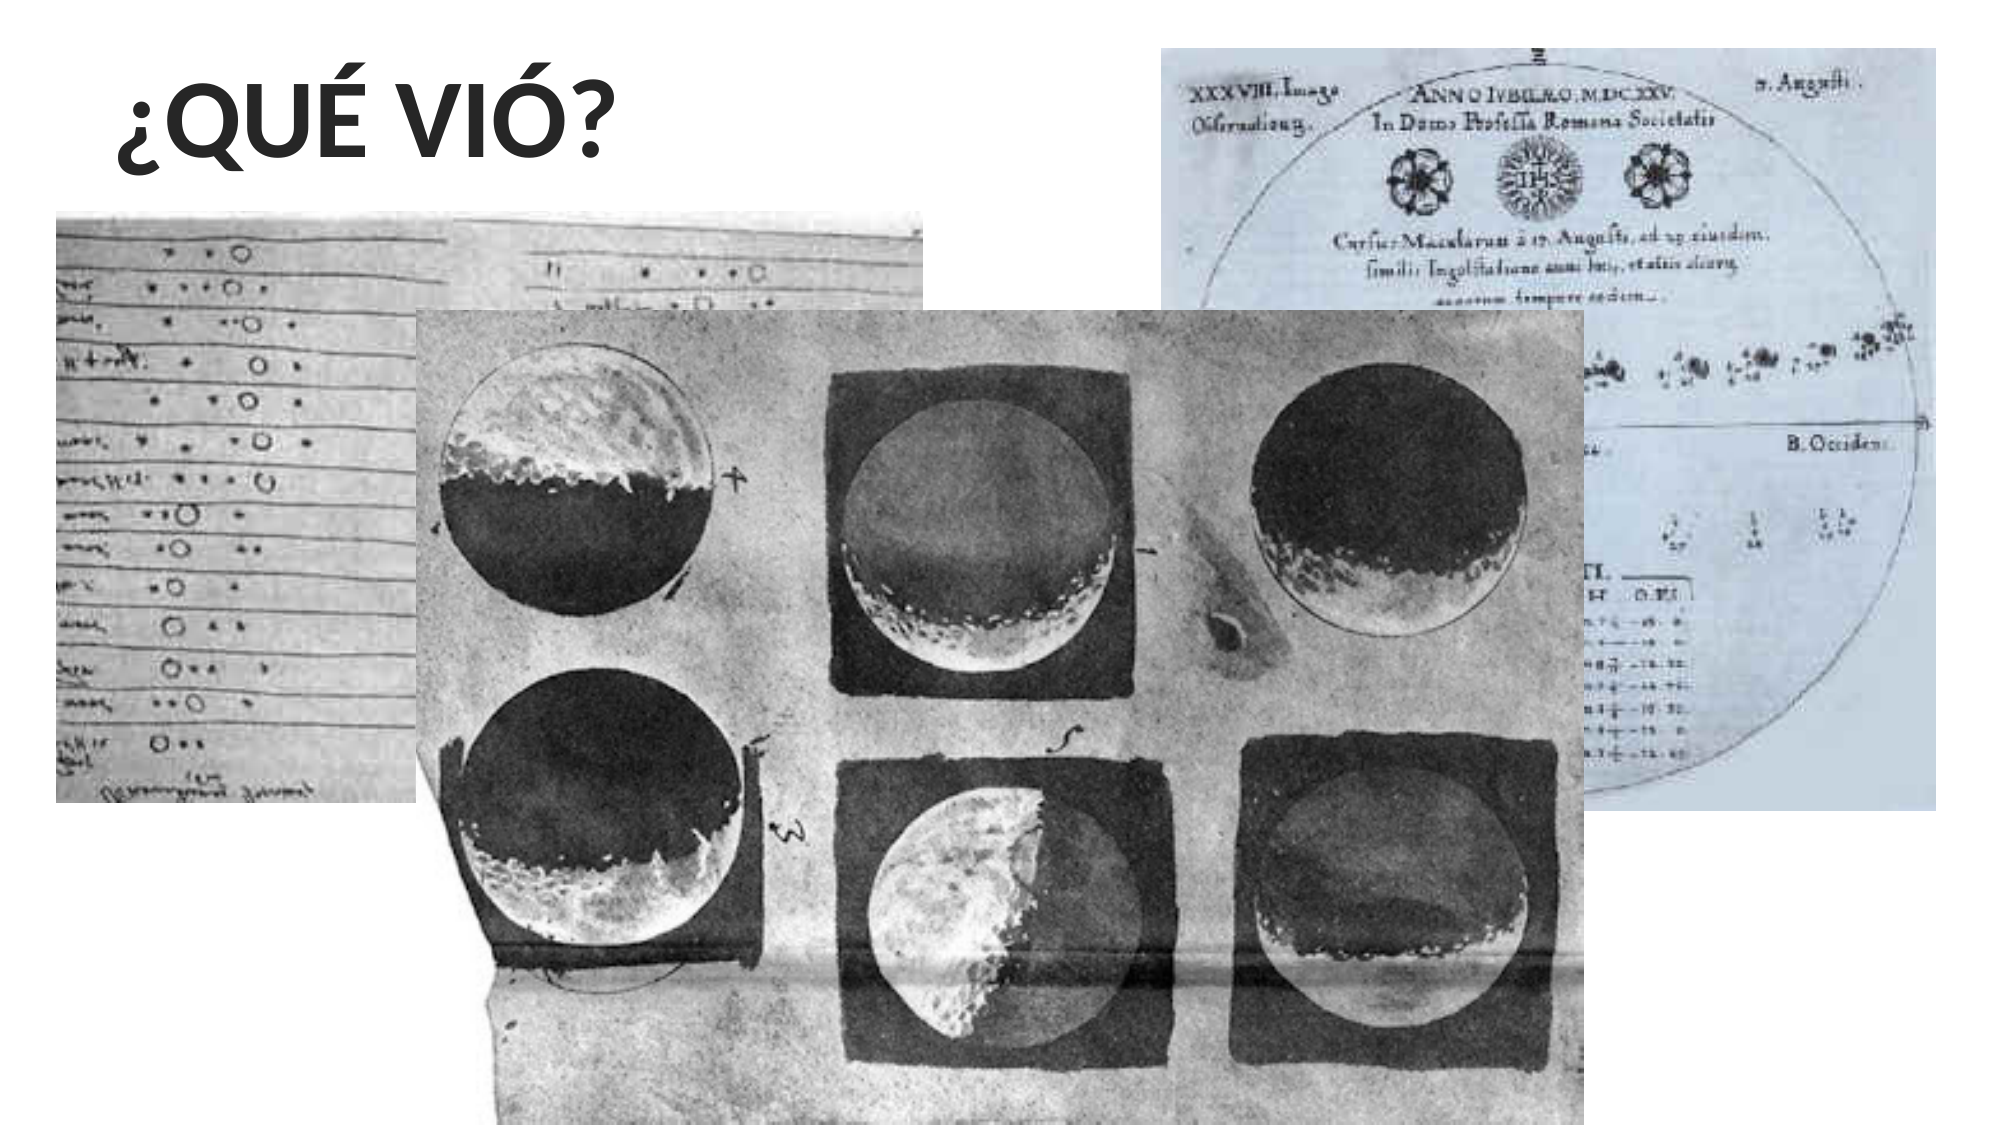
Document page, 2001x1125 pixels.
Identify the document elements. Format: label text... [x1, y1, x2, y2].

text_box ¿QUÉ VIÓ? [96, 37, 636, 188]
picture [56, 48, 1936, 1125]
